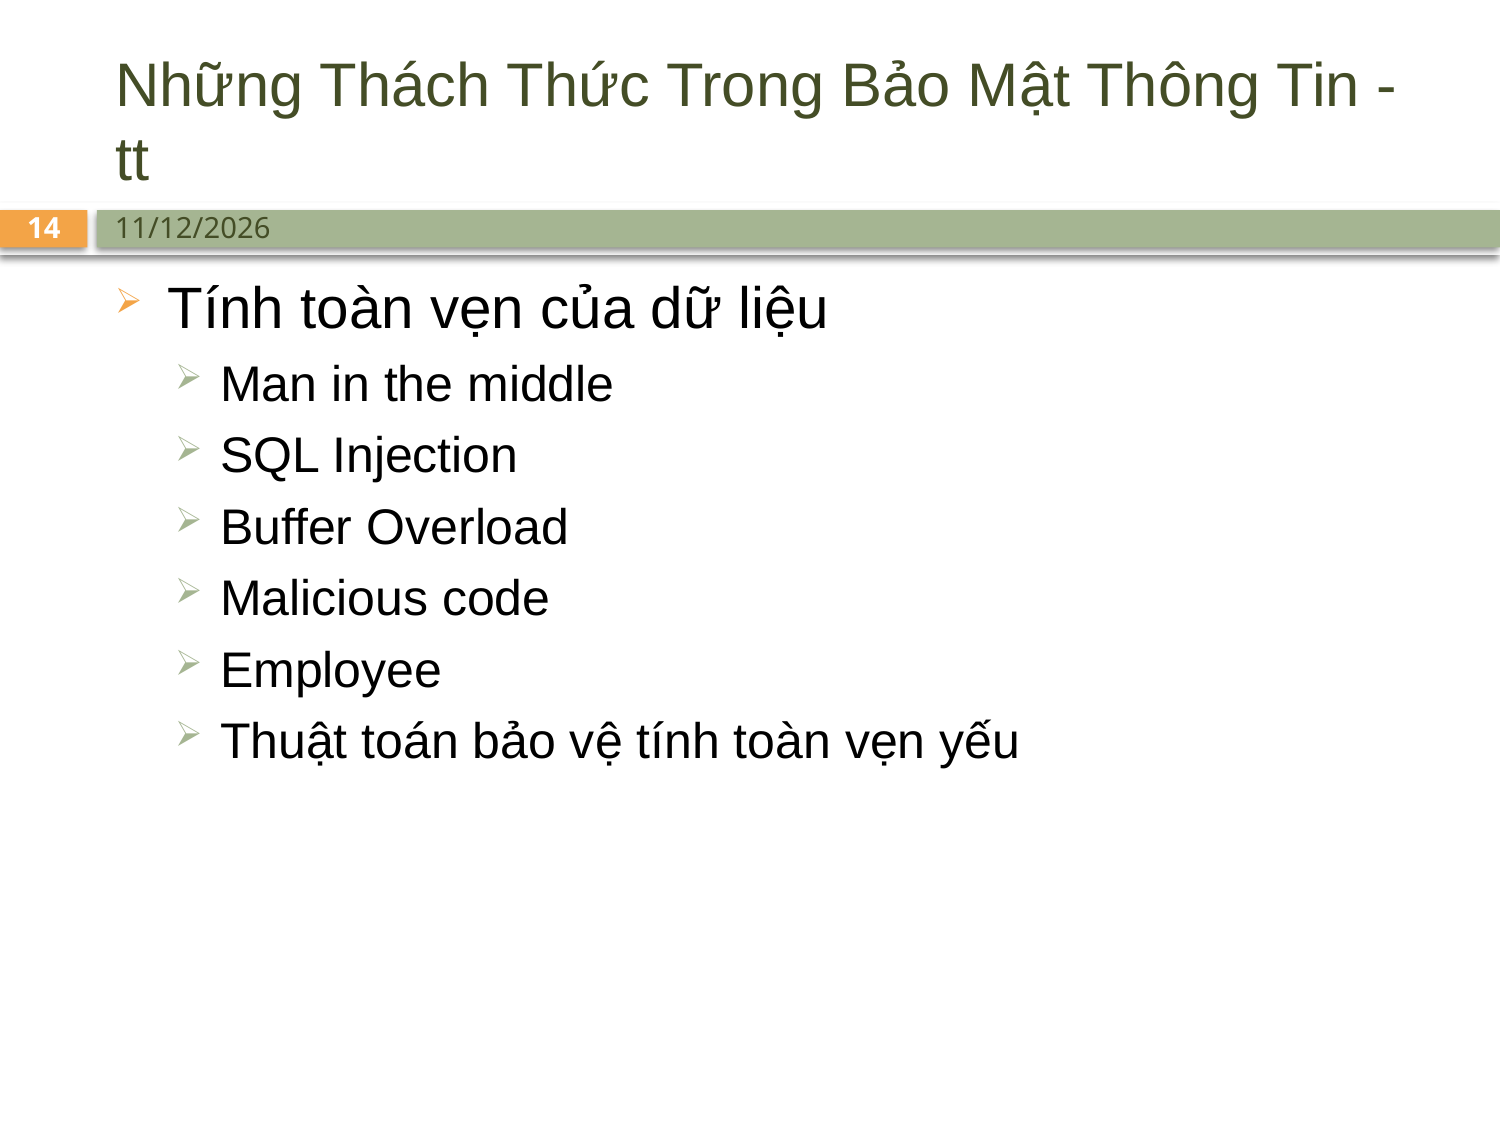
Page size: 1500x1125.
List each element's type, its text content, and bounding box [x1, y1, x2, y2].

slide_number 14 [0, 208, 88, 249]
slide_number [99, 212, 400, 247]
title Những Thách Thức Trong Bảo Mật Thông Tin - tt [100, 37, 1438, 200]
list Tính toàn vẹn của dữ liệu Man in the middle SQL Injection Buffer Overload Malicious code Employee Thuật toán bảo vệ tính toàn vẹn yếu [100, 262, 1438, 1000]
